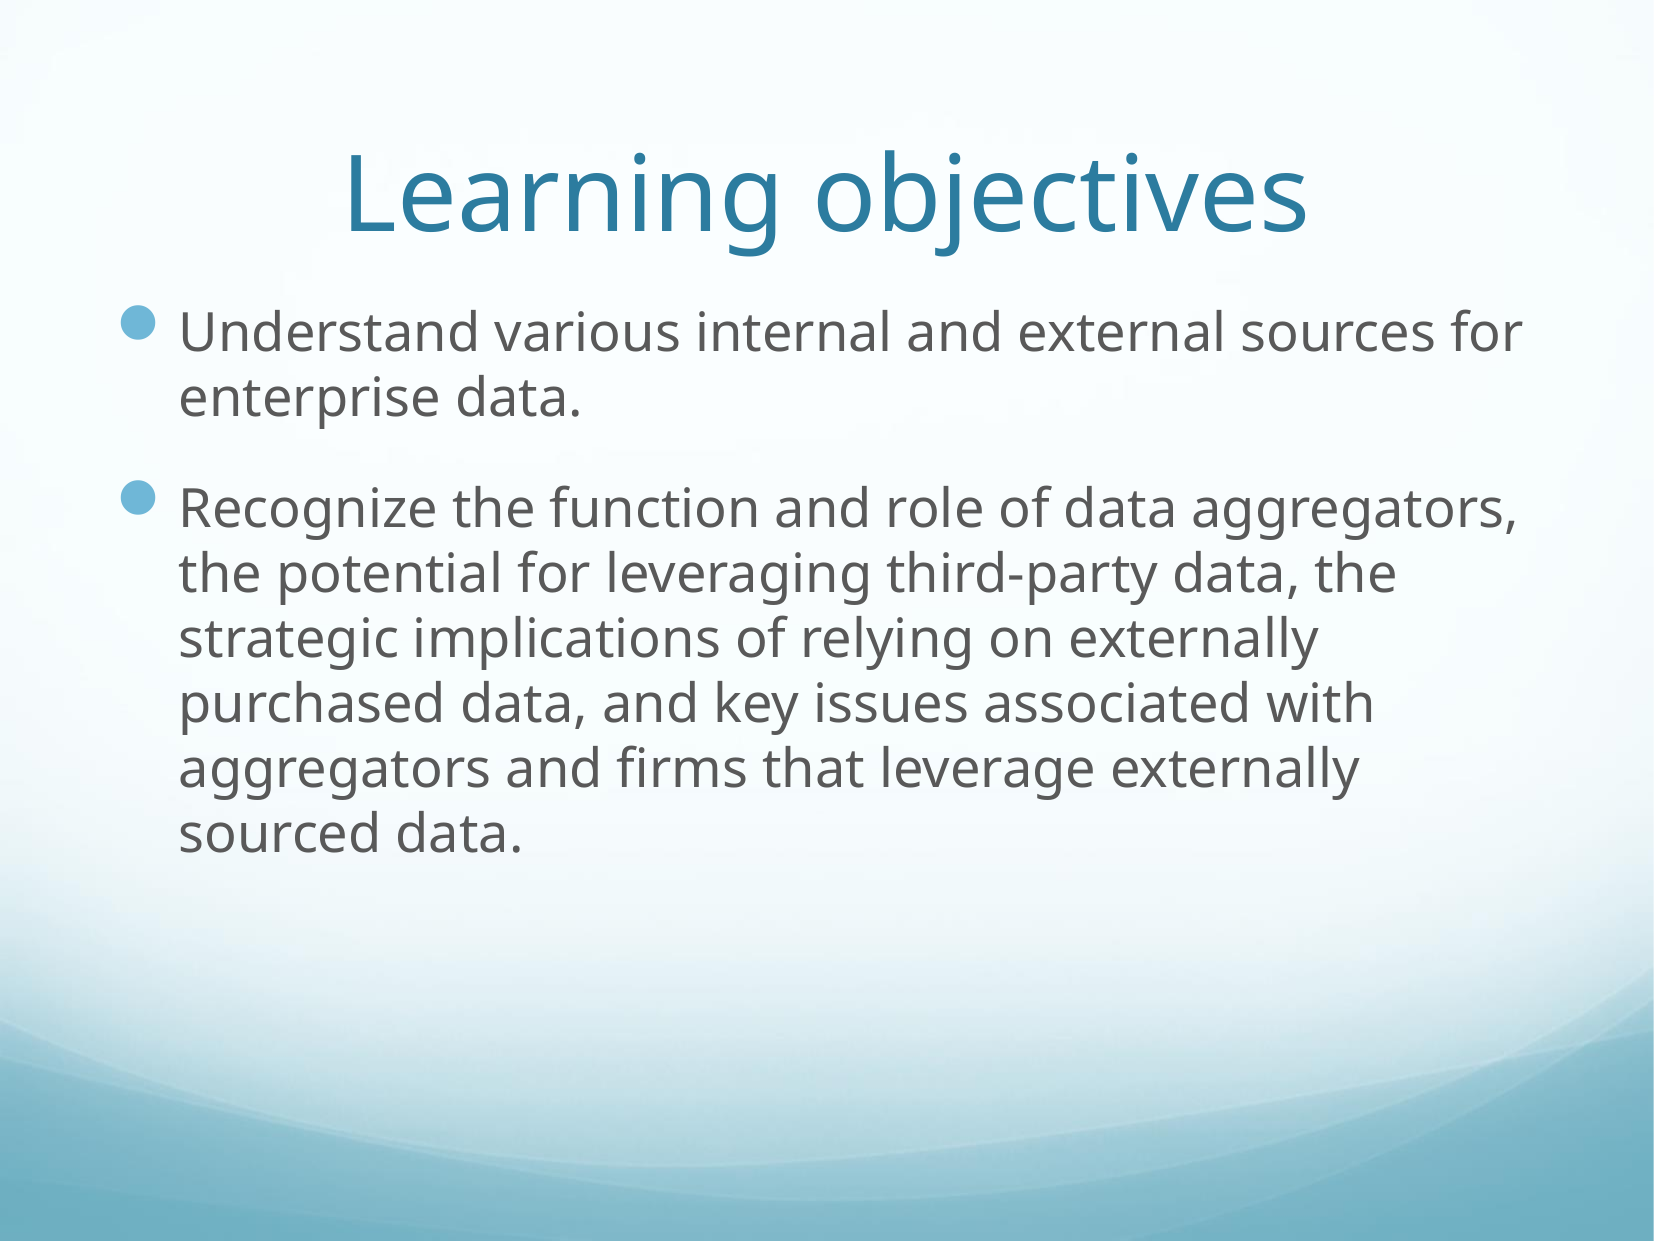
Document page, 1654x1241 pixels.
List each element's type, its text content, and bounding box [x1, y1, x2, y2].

title Learning objectives [99, 19, 1554, 262]
picture [0, 0, 1654, 1241]
list Understand various internal and external sources for enterprise data. Recognize the function and role of data aggregators, the potential for leveraging third-party data, the strategic implications of relying on externally purchased data, and key issues associated with aggregators and firms that leverage externally sourced data. [99, 289, 1554, 1075]
